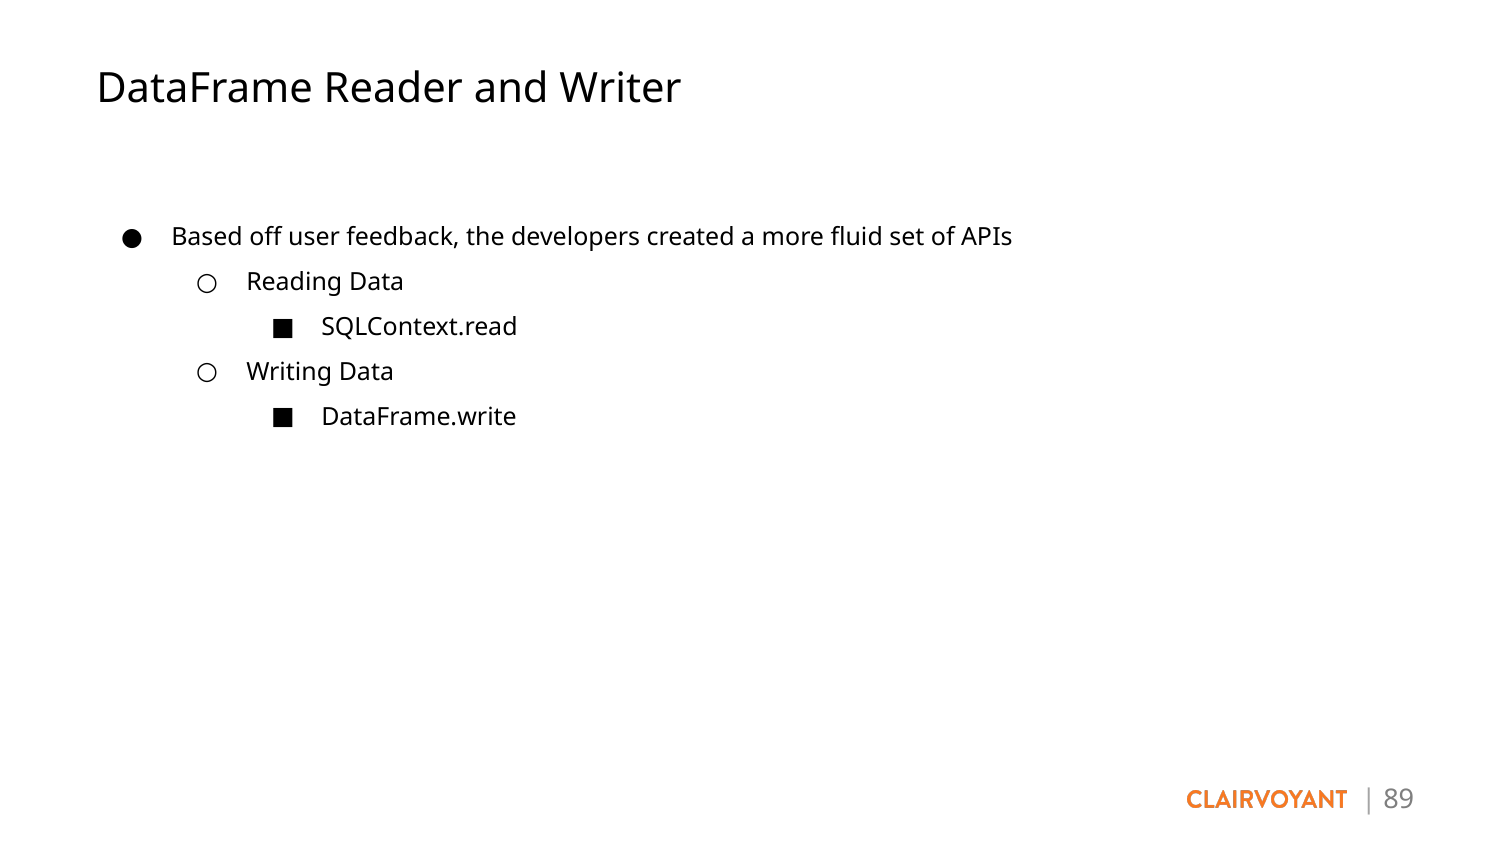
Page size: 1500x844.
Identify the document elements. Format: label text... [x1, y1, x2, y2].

text_box DataFrame Reader and Writer [81, 45, 1412, 126]
list Based off user feedback, the developers created a more fluid set of APIs Reading Data SQLContext.read Writing Data DataFrame.write [81, 190, 1479, 752]
picture [1187, 790, 1347, 808]
